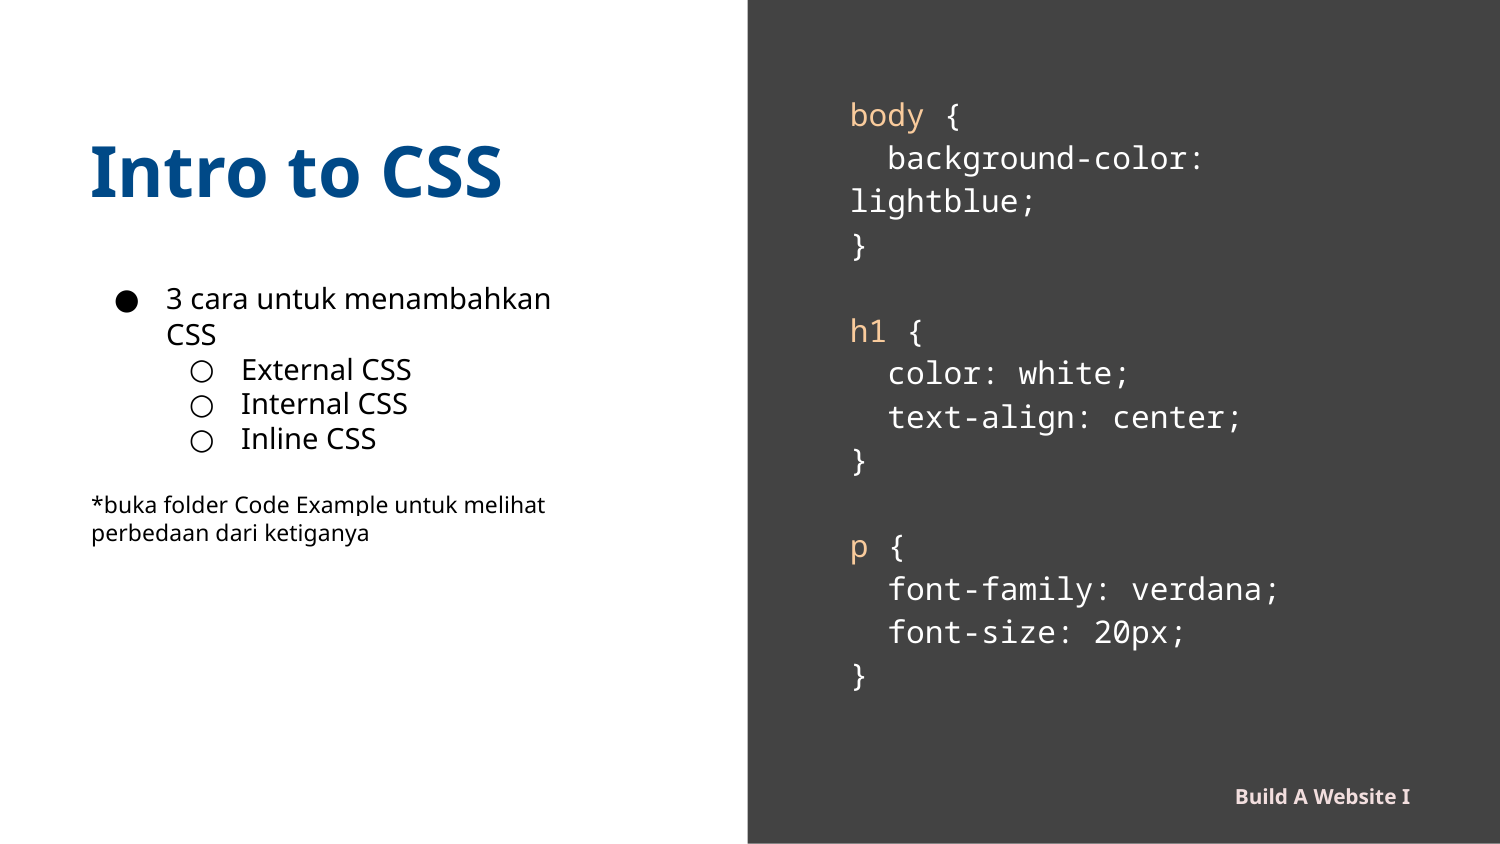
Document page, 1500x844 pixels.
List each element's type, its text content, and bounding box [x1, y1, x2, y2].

text_box Build A Website I [1087, 768, 1425, 825]
text_box Intro to CSS [74, 137, 747, 201]
text_box [747, 0, 1500, 844]
text_box 3 cara untuk menambahkan CSS External CSS Internal CSS Inline CSS *buka folder Code Example untuk melihat perbedaan dari ketiganya [76, 265, 582, 769]
text_box body { background-color: lightblue; } h1 { color: white; text-align: center; } p { font-family: verdana; font-size: 20px; } [834, 74, 1425, 769]
